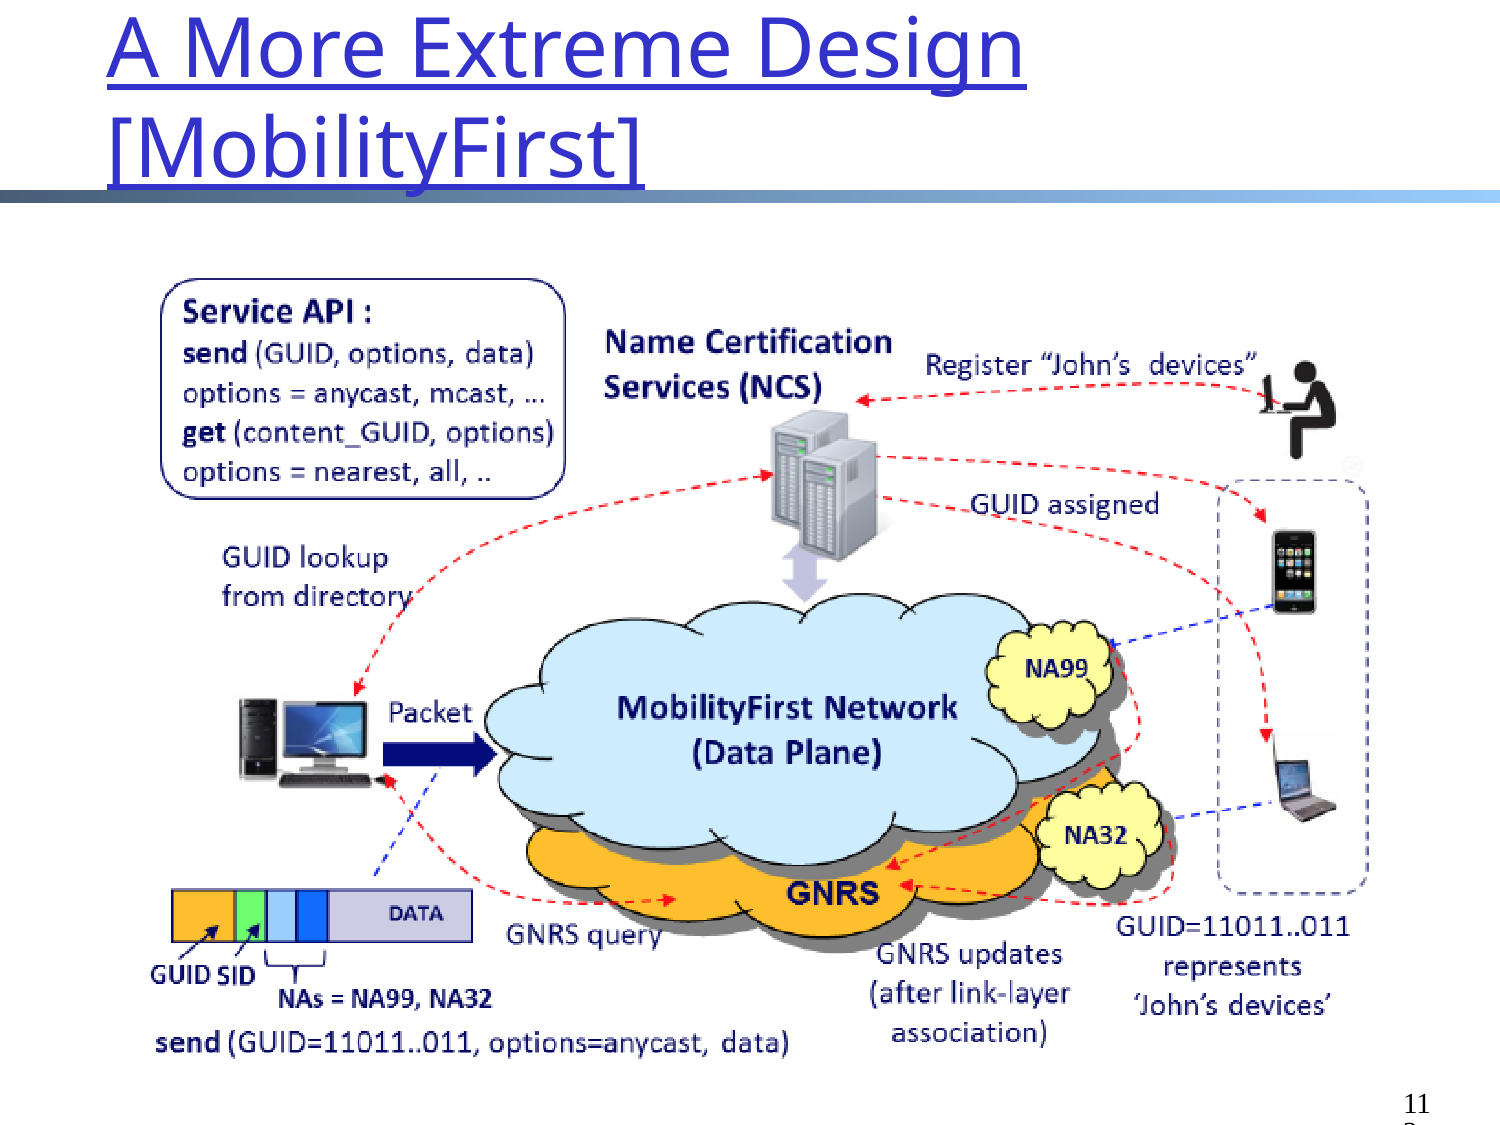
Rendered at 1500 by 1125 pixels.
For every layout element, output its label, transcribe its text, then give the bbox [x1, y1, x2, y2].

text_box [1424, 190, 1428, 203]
slide_number 112 [1387, 1088, 1459, 1125]
text_box [1172, 190, 1176, 203]
picture [0, 248, 1500, 1078]
title A More Extreme Design [MobilityFirst] [91, 0, 1408, 188]
